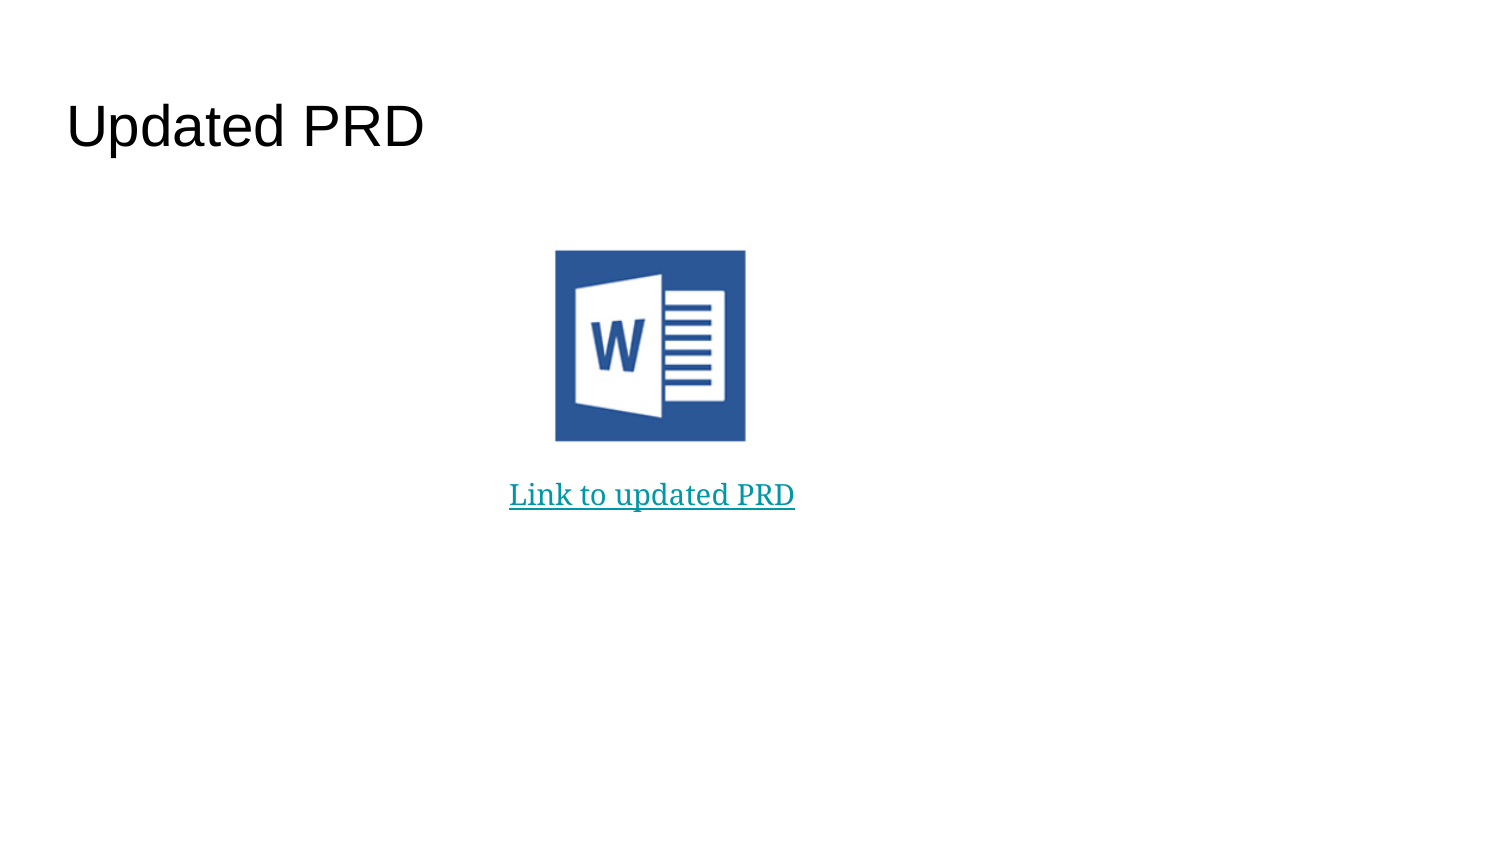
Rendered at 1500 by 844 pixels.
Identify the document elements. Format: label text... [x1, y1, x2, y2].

text_box Link to updated PRD [494, 469, 930, 524]
picture [530, 229, 779, 457]
title Updated PRD [51, 72, 1449, 167]
